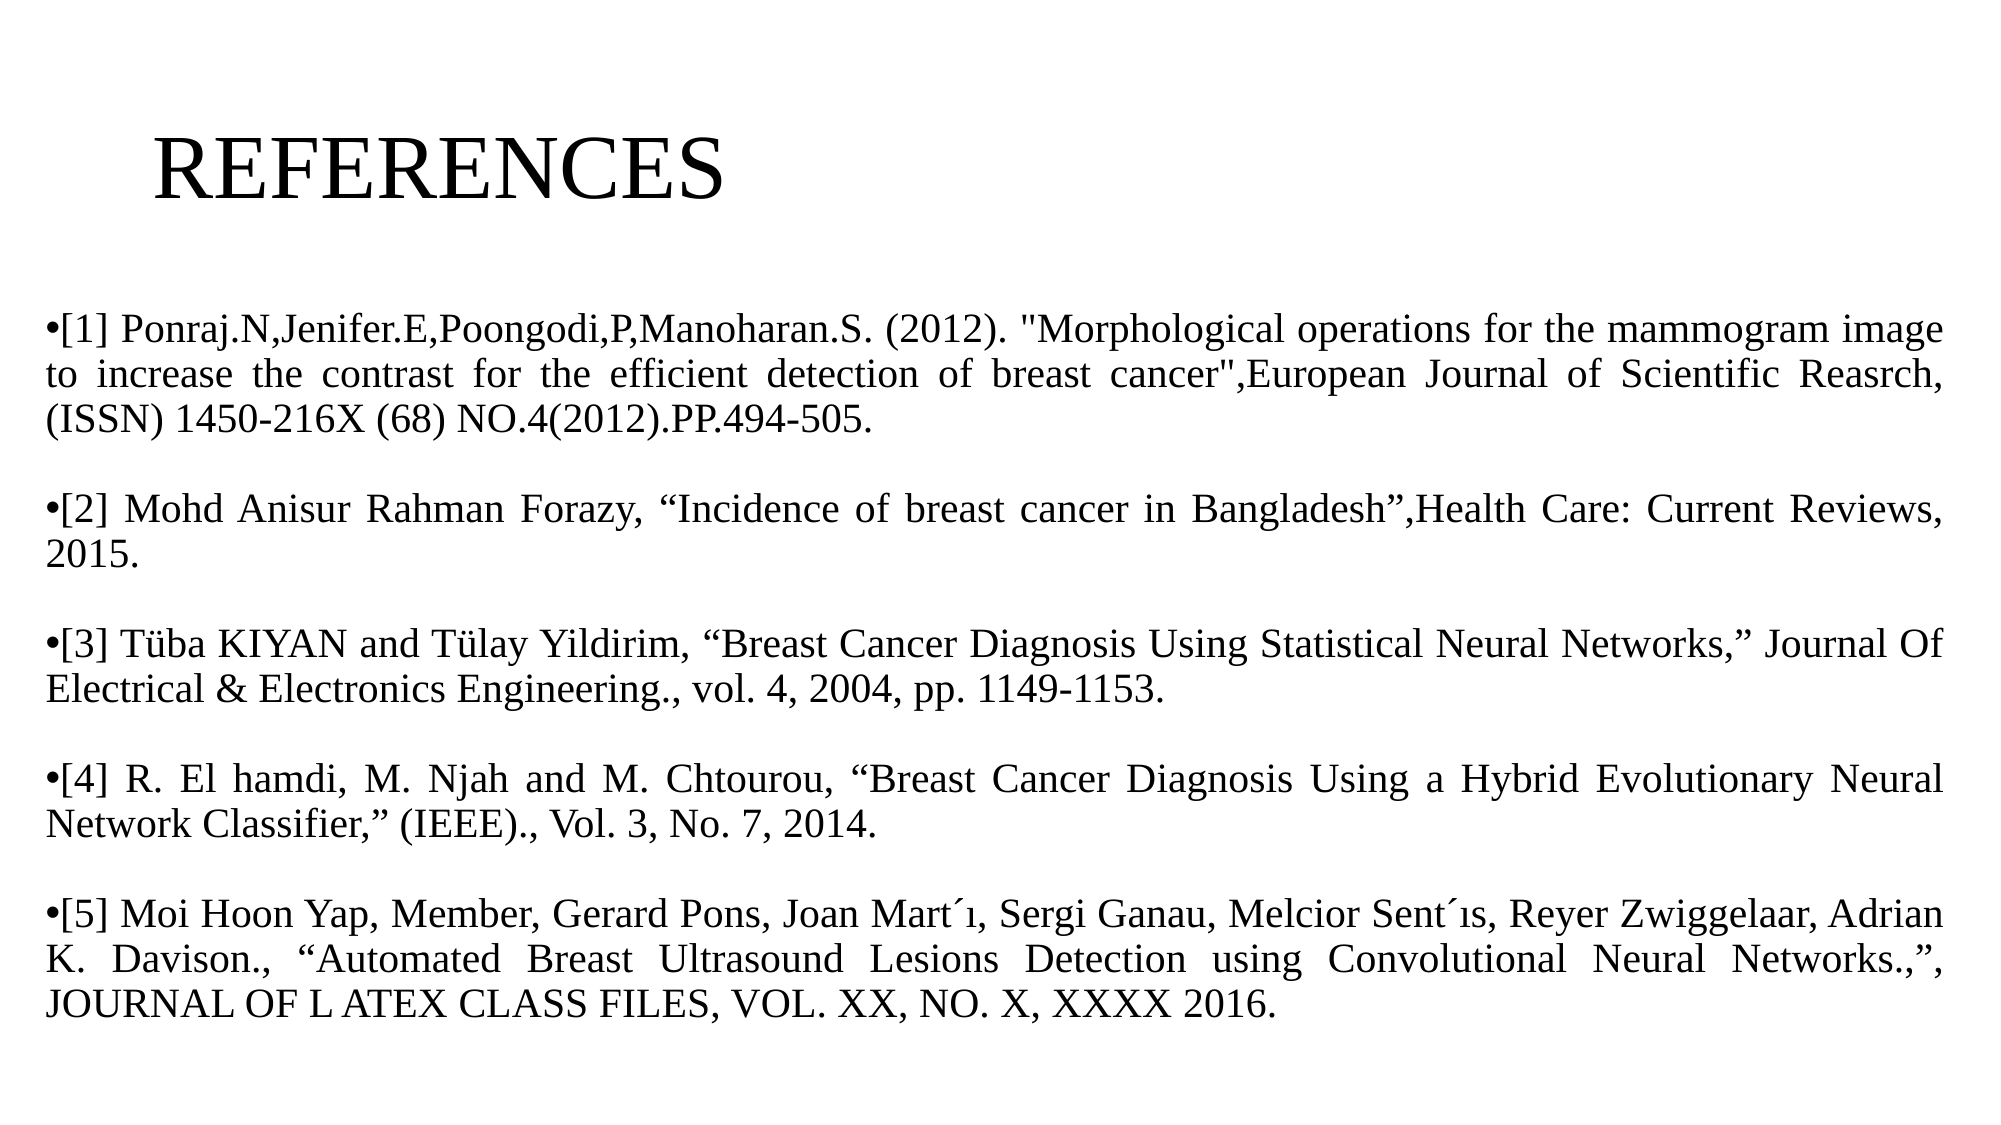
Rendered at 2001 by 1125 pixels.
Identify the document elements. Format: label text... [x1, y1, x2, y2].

list [1] Ponraj.N,Jenifer.E,Poongodi,P,Manoharan.S. (2012). "Morphological operations for the mammogram image to increase the contrast for the efficient detection of breast cancer",European Journal of Scientific Reasrch, (ISSN) 1450-216X (68) NO.4(2012).PP.494-505. [2] Mohd Anisur Rahman Forazy, “Incidence of breast cancer in Bangladesh”,Health Care: Current Reviews, 2015. [3] Tüba KIYAN and Tülay Yildirim, “Breast Cancer Diagnosis Using Statistical Neural Networks,” Journal Of Electrical & Electronics Engineering., vol. 4, 2004, pp. 1149-1153. [4] R. El hamdi, M. Njah and M. Chtourou, “Breast Cancer Diagnosis Using a Hybrid Evolutionary Neural Network Classifier,” (IEEE)., Vol. 3, No. 7, 2014. [5] Moi Hoon Yap, Member, Gerard Pons, Joan Mart´ı, Sergi Ganau, Melcior Sent´ıs, Reyer Zwiggelaar, Adrian K. Davison., “Automated Breast Ultrasound Lesions Detection using Convolutional Neural Networks.,”, JOURNAL OF L ATEX CLASS FILES, VOL. XX, NO. X, XXXX 2016. [30, 299, 1961, 1084]
title REFERENCES [137, 59, 1863, 278]
